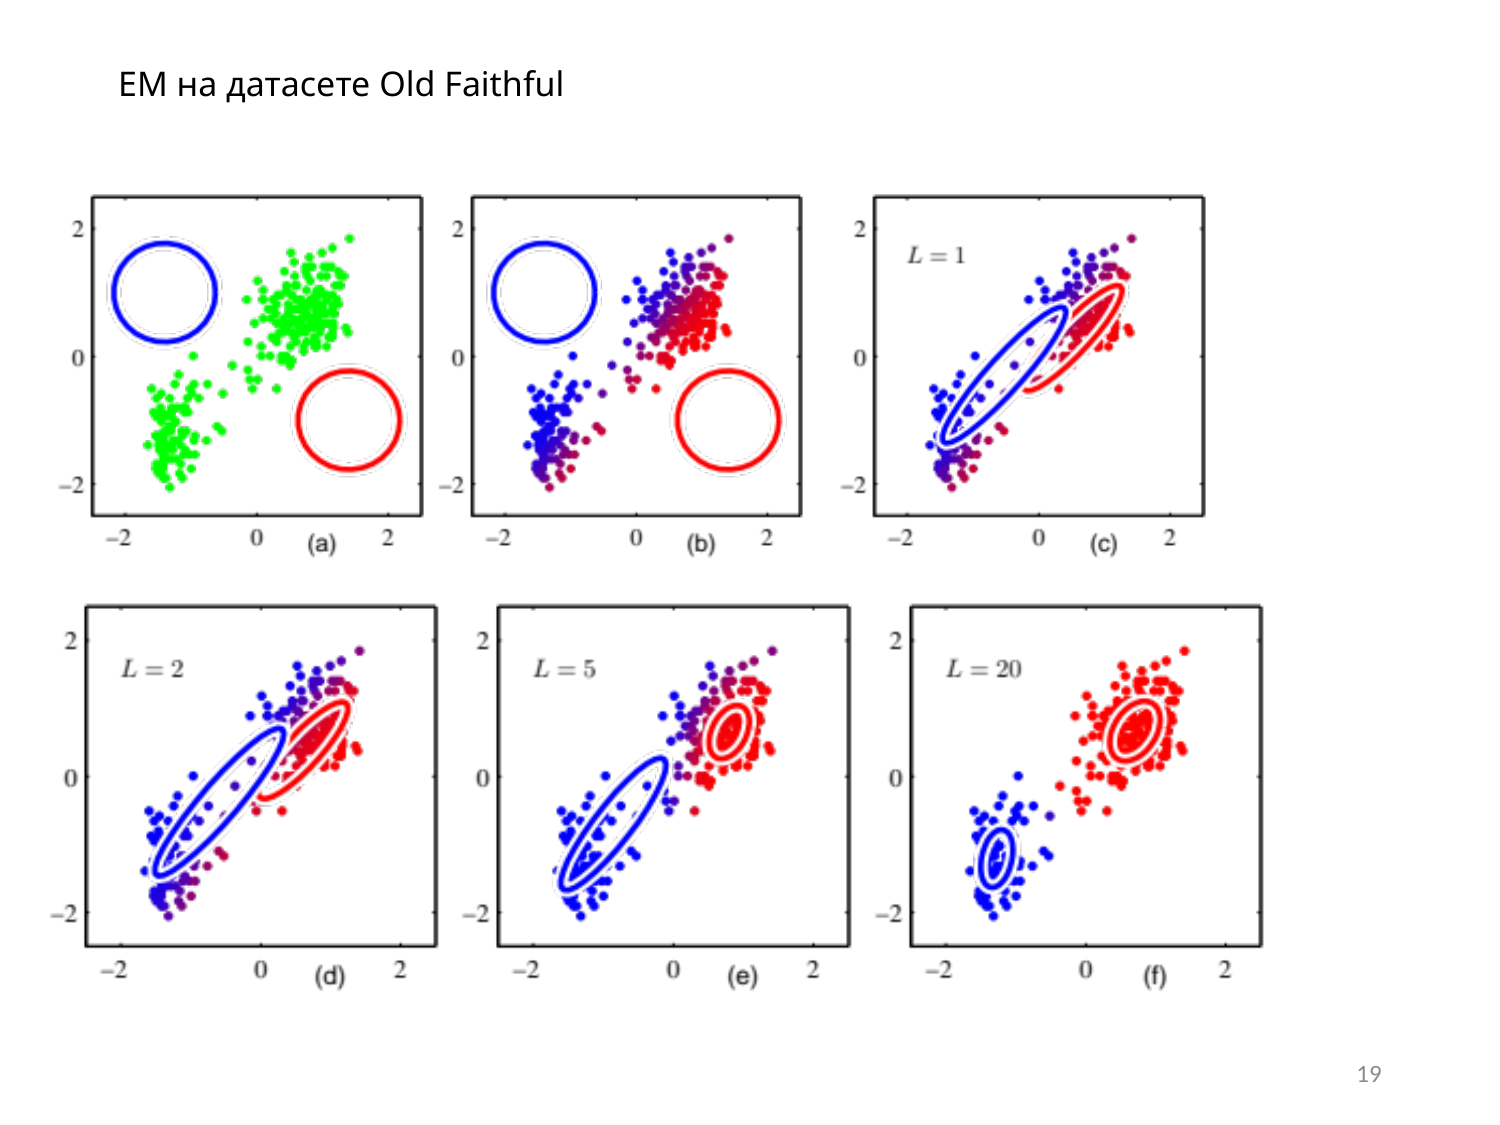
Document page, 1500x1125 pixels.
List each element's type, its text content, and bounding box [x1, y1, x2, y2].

picture [831, 187, 1208, 564]
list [49, 187, 426, 564]
picture [865, 596, 1266, 998]
picture [429, 187, 805, 564]
title EM на датасете Old Faithful [103, 59, 1397, 112]
picture [40, 596, 441, 998]
slide_number 19 [1059, 1042, 1397, 1103]
picture [452, 596, 854, 998]
